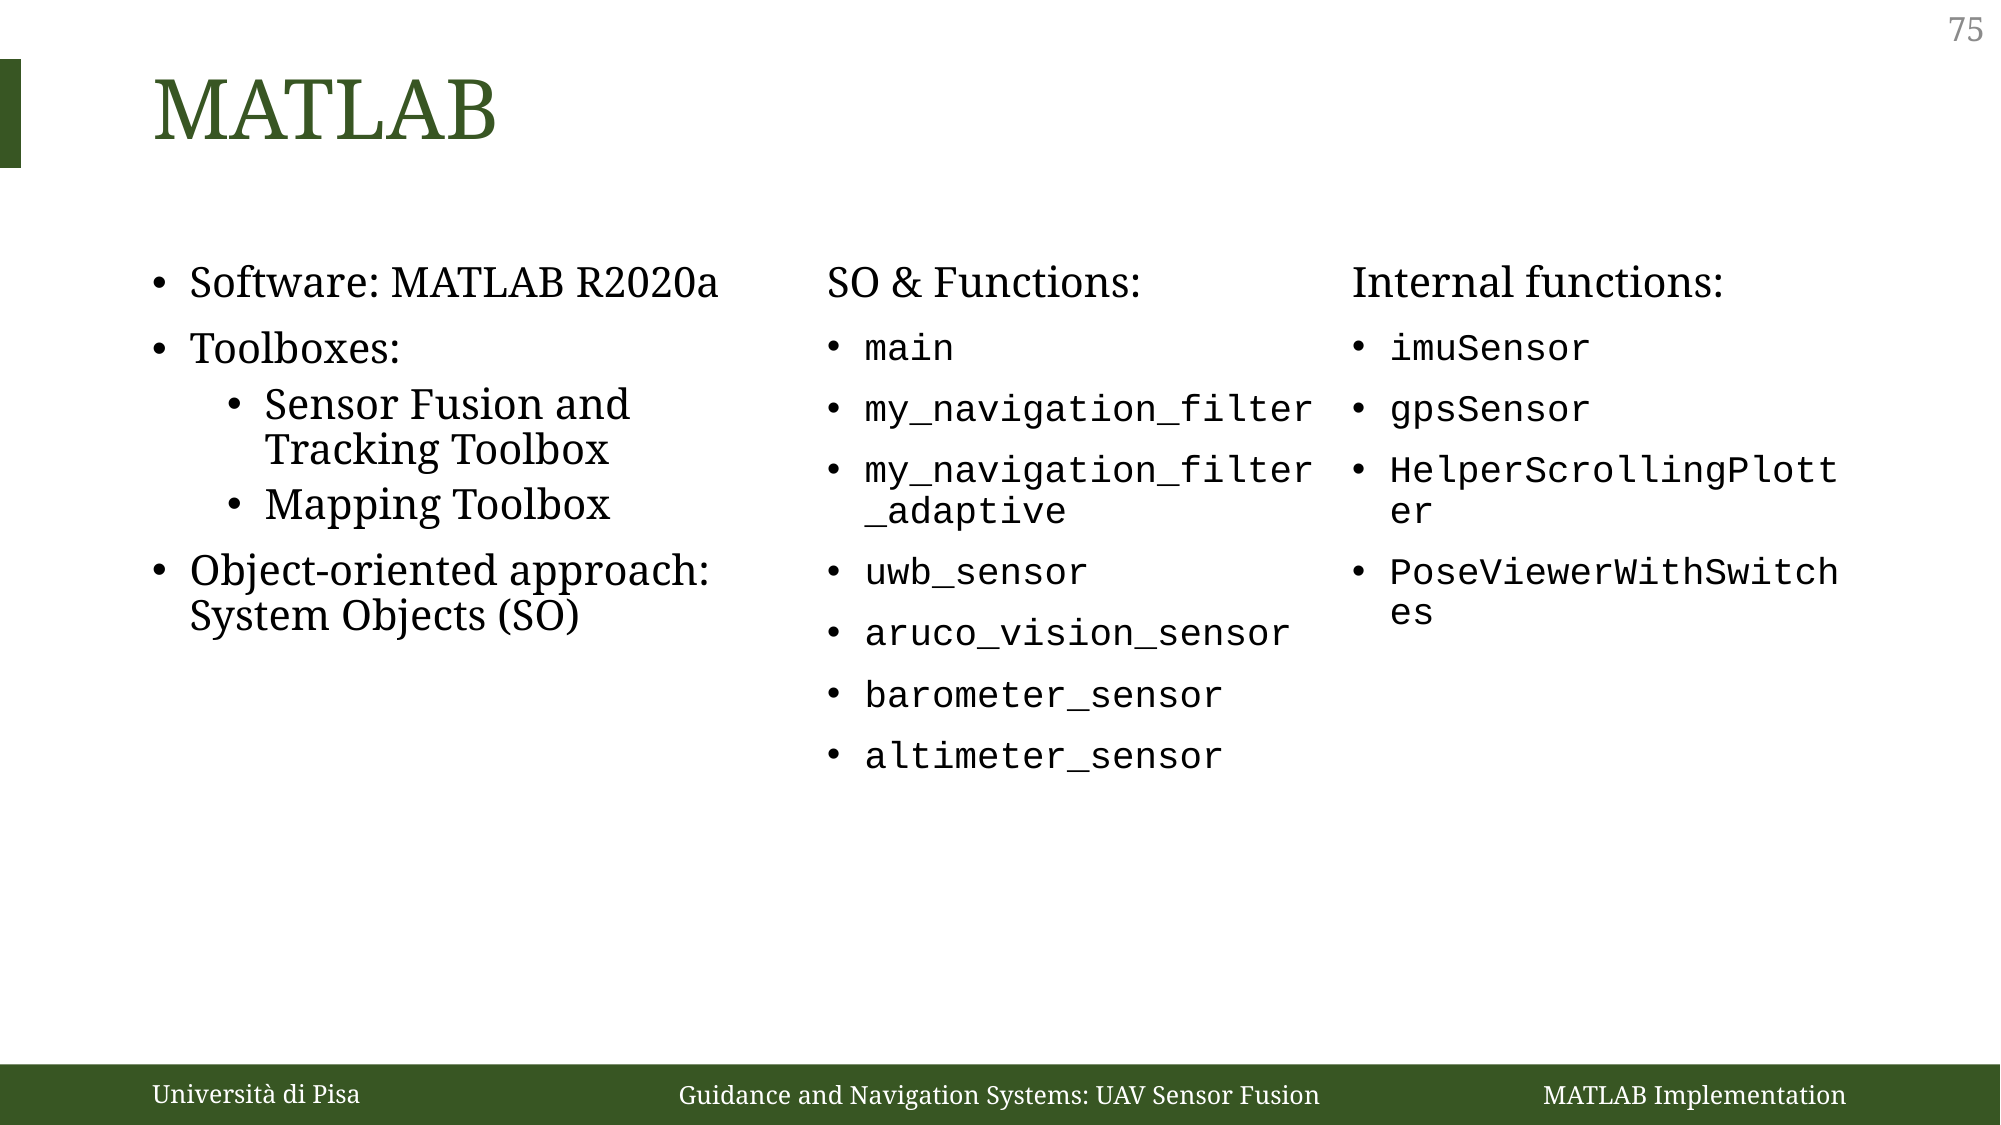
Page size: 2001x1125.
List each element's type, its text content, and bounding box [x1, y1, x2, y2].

text_box MATLAB [137, 59, 1863, 165]
slide_number 75 [1550, 0, 2000, 61]
text_box MATLAB Implementation [1412, 1065, 1863, 1125]
slide_number Università di Pisa [137, 1063, 588, 1124]
text_box SO & Functions: main my_navigation_filter my_navigation_filter_adaptive uwb_sensor aruco_vision_sensor barometer_sensor altimeter_sensor [812, 254, 1337, 969]
text_box Software: MATLAB R2020a Toolboxes: Sensor Fusion and Tracking Toolbox Mapping Toolbox Object-oriented approach: System Objects (SO) [137, 254, 738, 969]
text_box [0, 1063, 2000, 1125]
footer Guidance and Navigation Systems: UAV Sensor Fusion [662, 1065, 1338, 1125]
text_box Internal functions: imuSensor gpsSensor HelperScrollingPlotter PoseViewerWithSwitches [1337, 254, 1863, 969]
